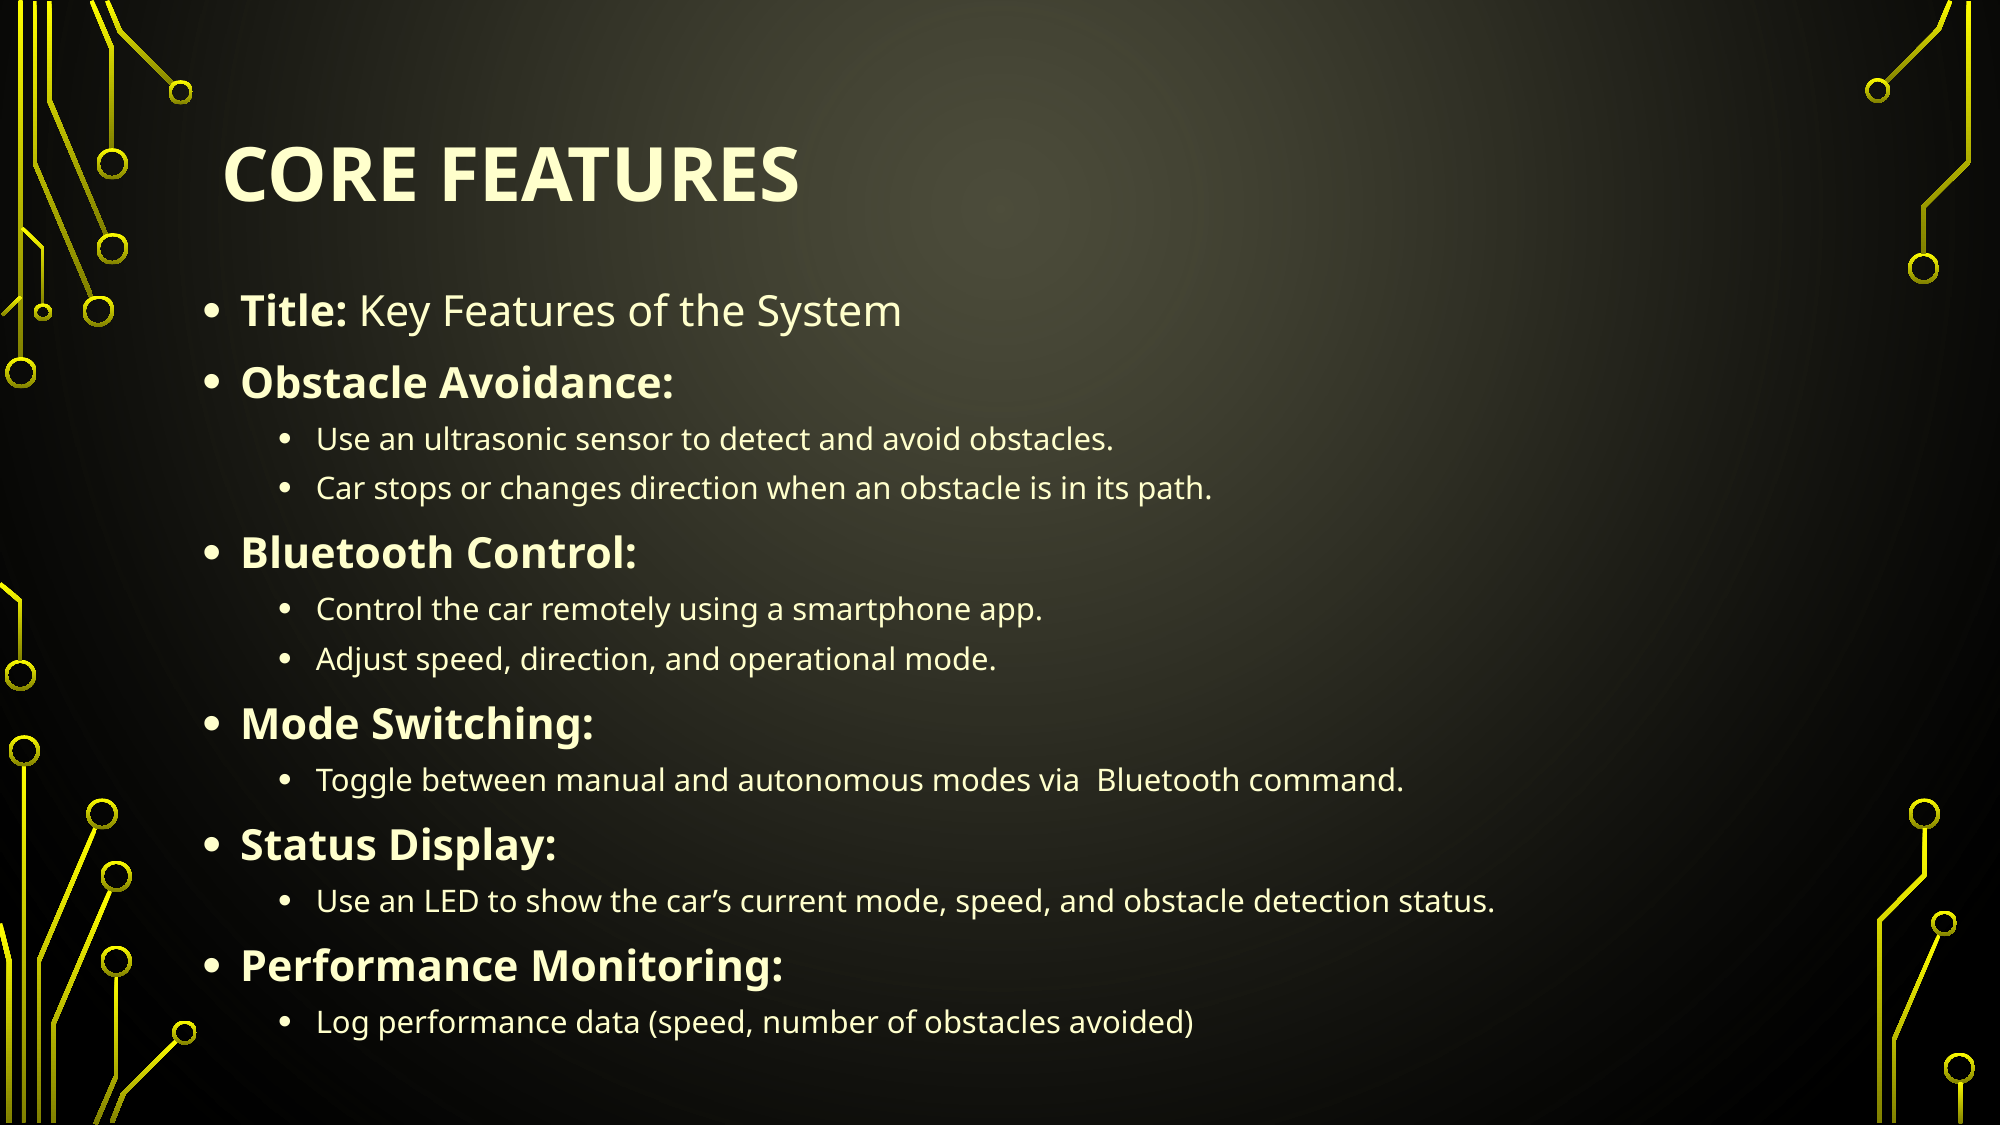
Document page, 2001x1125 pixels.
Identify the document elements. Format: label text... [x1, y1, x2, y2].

list Title: Key Features of the System Obstacle Avoidance: Use an ultrasonic sensor to detect and avoid obstacles. Car stops or changes direction when an obstacle is in its path. Bluetooth Control: Control the car remotely using a smartphone app. Adjust speed, direction, and operational mode. Mode Switching: Toggle between manual and autonomous modes via Bluetooth command. Status Display: Use an LED to show the car’s current mode, speed, and obstacle detection status. Performance Monitoring: Log performance data (speed, number of obstacles avoided) [187, 265, 1813, 1062]
title Core Features [187, 101, 1813, 265]
